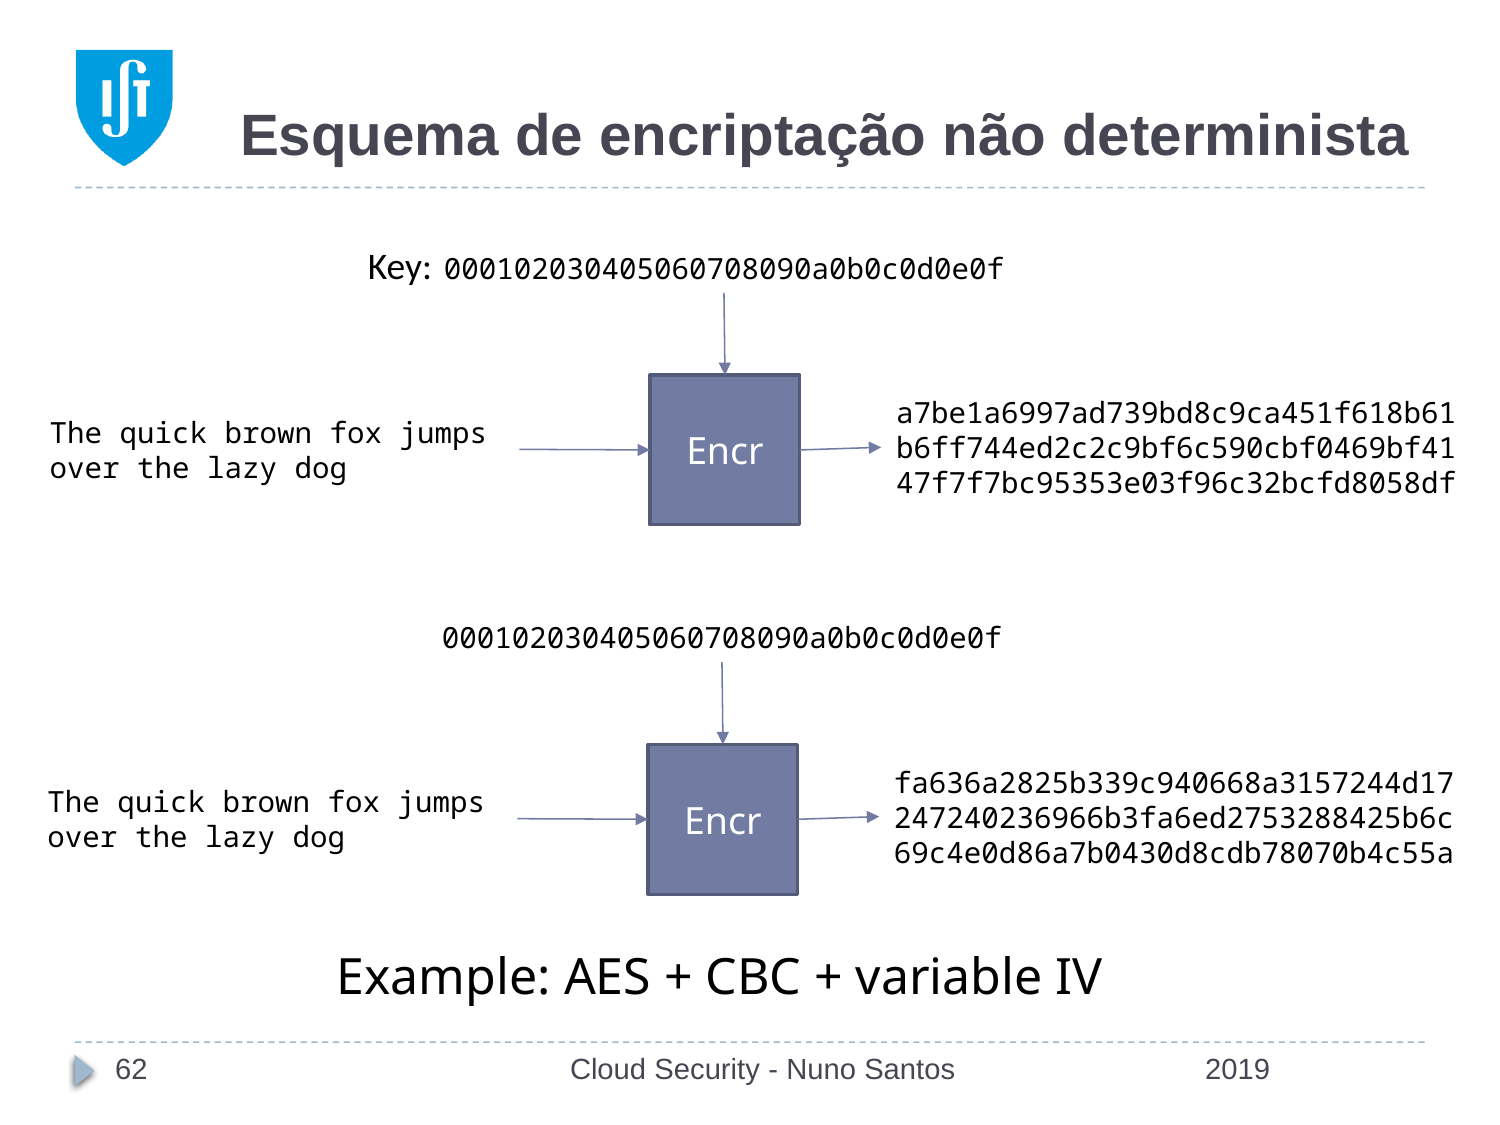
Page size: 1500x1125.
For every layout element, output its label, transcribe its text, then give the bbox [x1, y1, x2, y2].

text_box Key: [353, 234, 448, 295]
text_box The quick brown fox jumps over the lazy dog [34, 407, 520, 492]
text_box Encr [646, 743, 799, 896]
text_box a7be1a6997ad739bd8c9ca451f618b61 b6ff744ed2c2c9bf6c590cbf0469bf41 47f7f7bc95353e03f96c32bcfd8058df [881, 387, 1471, 508]
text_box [799, 447, 901, 451]
text_box Encr [648, 373, 801, 526]
footer Cloud Security - Nuno Santos [475, 1042, 1051, 1103]
text_box 000102030405060708090a0b0c0d0e0f [448, 243, 1019, 293]
text_box The quick brown fox jumps over the lazy dog [32, 776, 518, 861]
picture [68, 42, 179, 175]
slide_number 62 [100, 1042, 426, 1103]
slide_number 2019 [1051, 1042, 1426, 1103]
text_box 000102030405060708090a0b0c0d0e0f [427, 612, 1017, 663]
title Esquema de encriptação não determinista [179, 37, 1425, 175]
text_box Example: AES + CBC + variable IV [321, 937, 1118, 1013]
text_box fa636a2825b339c940668a3157244d17 247240236966b3fa6ed2753288425b6c 69c4e0d86a7b0430d8cdb78070b4c55a [879, 756, 1469, 877]
